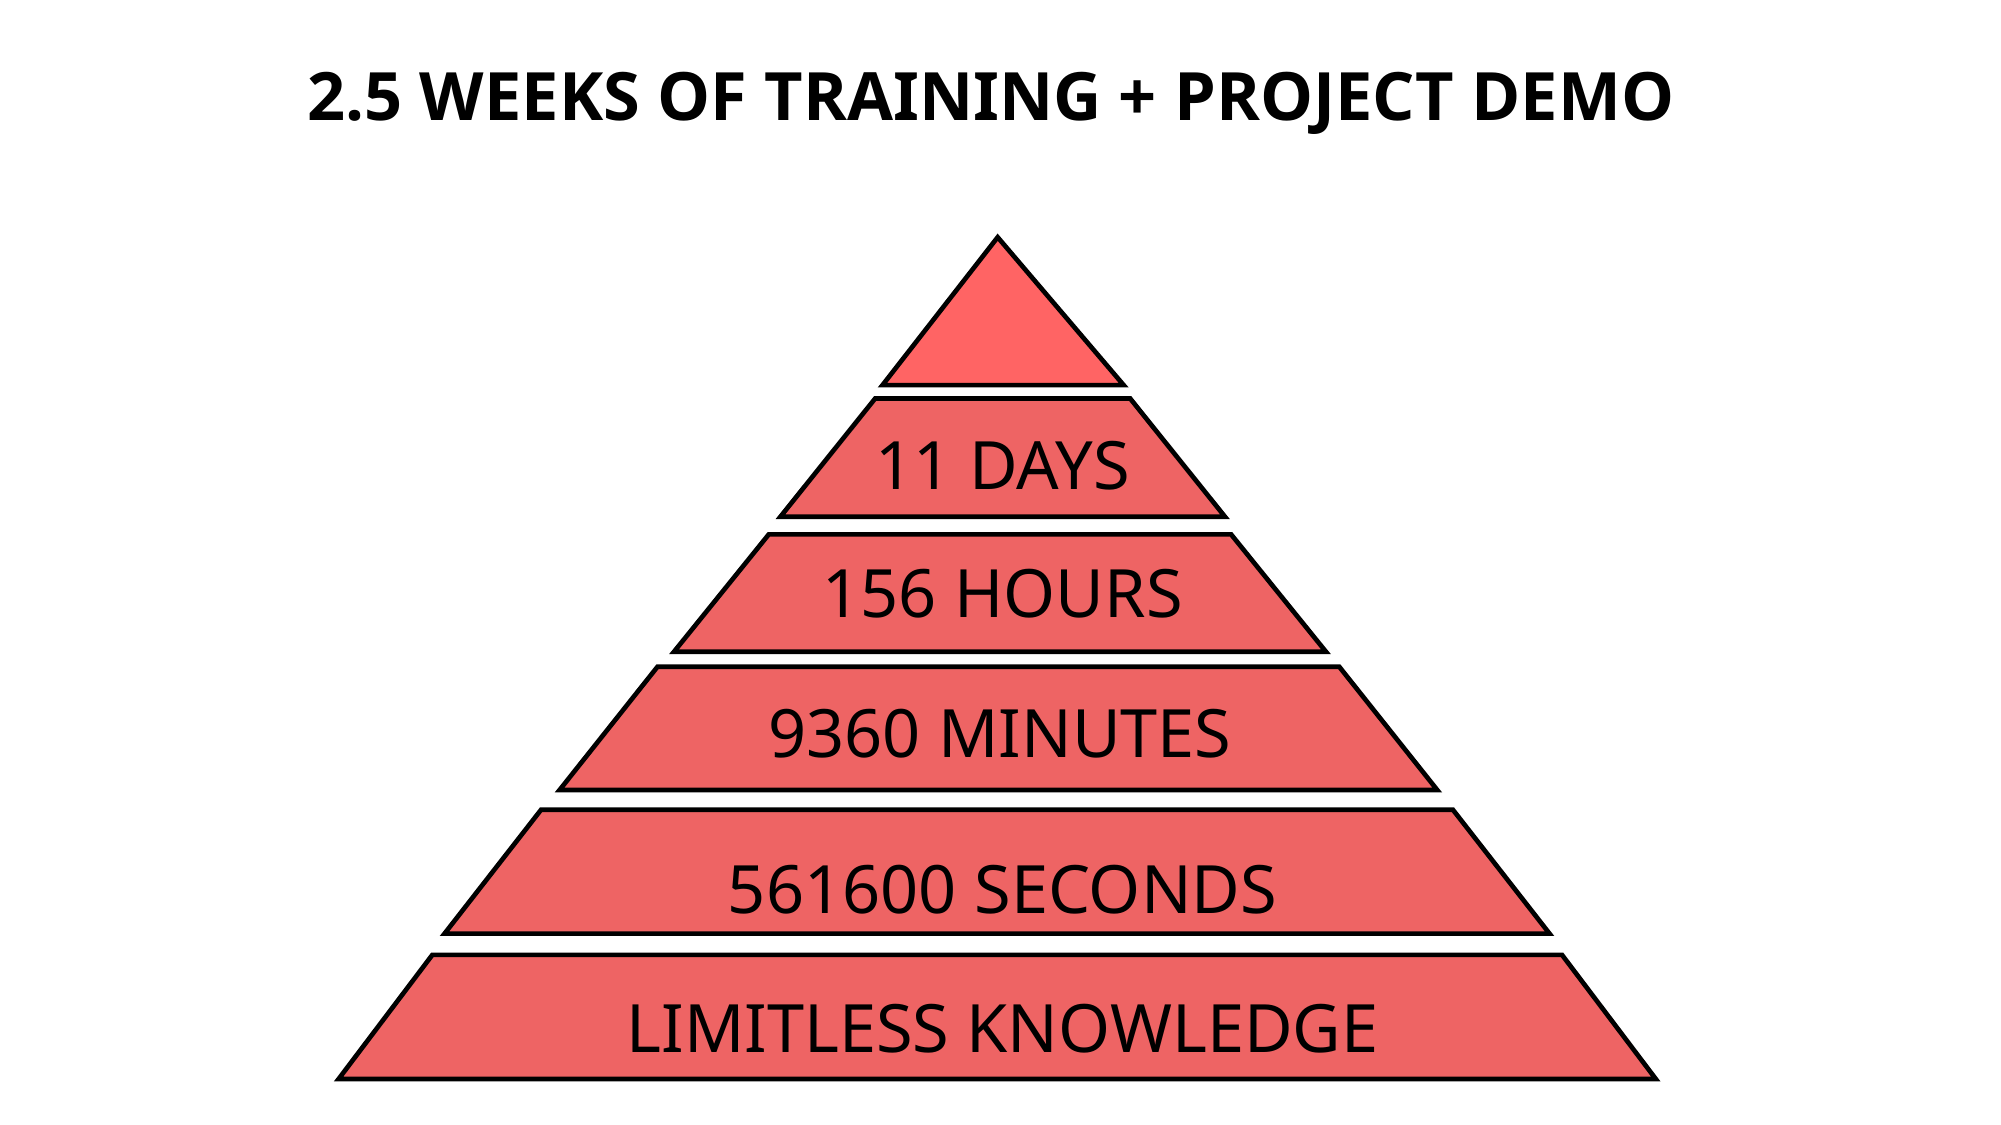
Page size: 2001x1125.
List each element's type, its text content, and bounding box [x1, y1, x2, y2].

text_box 156 HOURS [780, 543, 1225, 639]
text_box [568, 666, 1429, 779]
text_box 11 DAYS [821, 414, 1185, 510]
text_box LIMITLESS KNOWLEDGE [268, 917, 1737, 1125]
text_box [862, 398, 1143, 414]
text_box [882, 237, 1124, 386]
title 2.5 WEEKS OF TRAINING + PROJECT DEMO [0, 35, 2000, 224]
text_box [674, 534, 1326, 652]
text_box [780, 466, 1225, 517]
text_box 561600 SECONDS [268, 779, 1737, 917]
text_box 9360 MINUTES [674, 683, 1326, 779]
